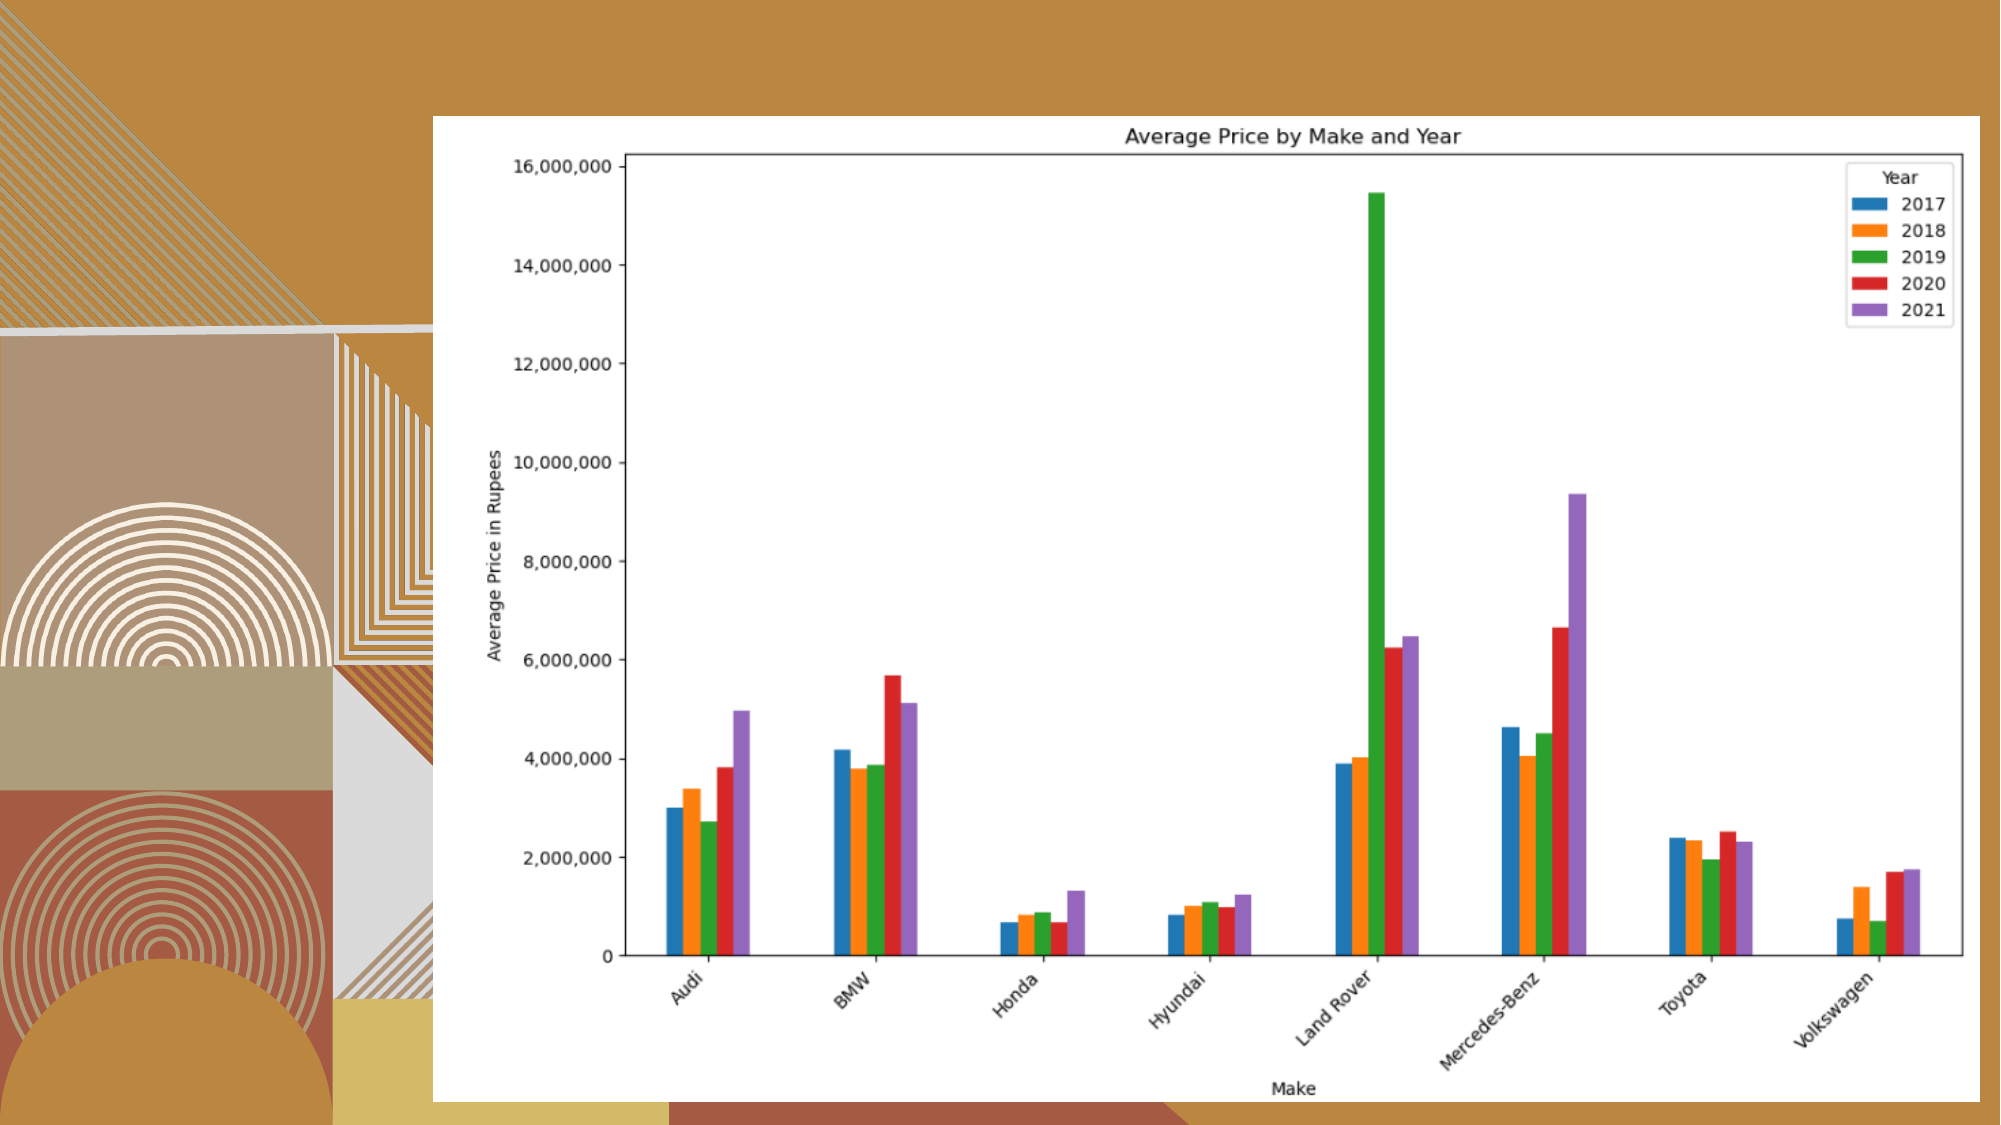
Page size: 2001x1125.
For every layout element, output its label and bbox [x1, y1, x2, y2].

picture [0, 502, 332, 667]
picture [0, 0, 333, 327]
picture [333, 116, 1980, 1103]
